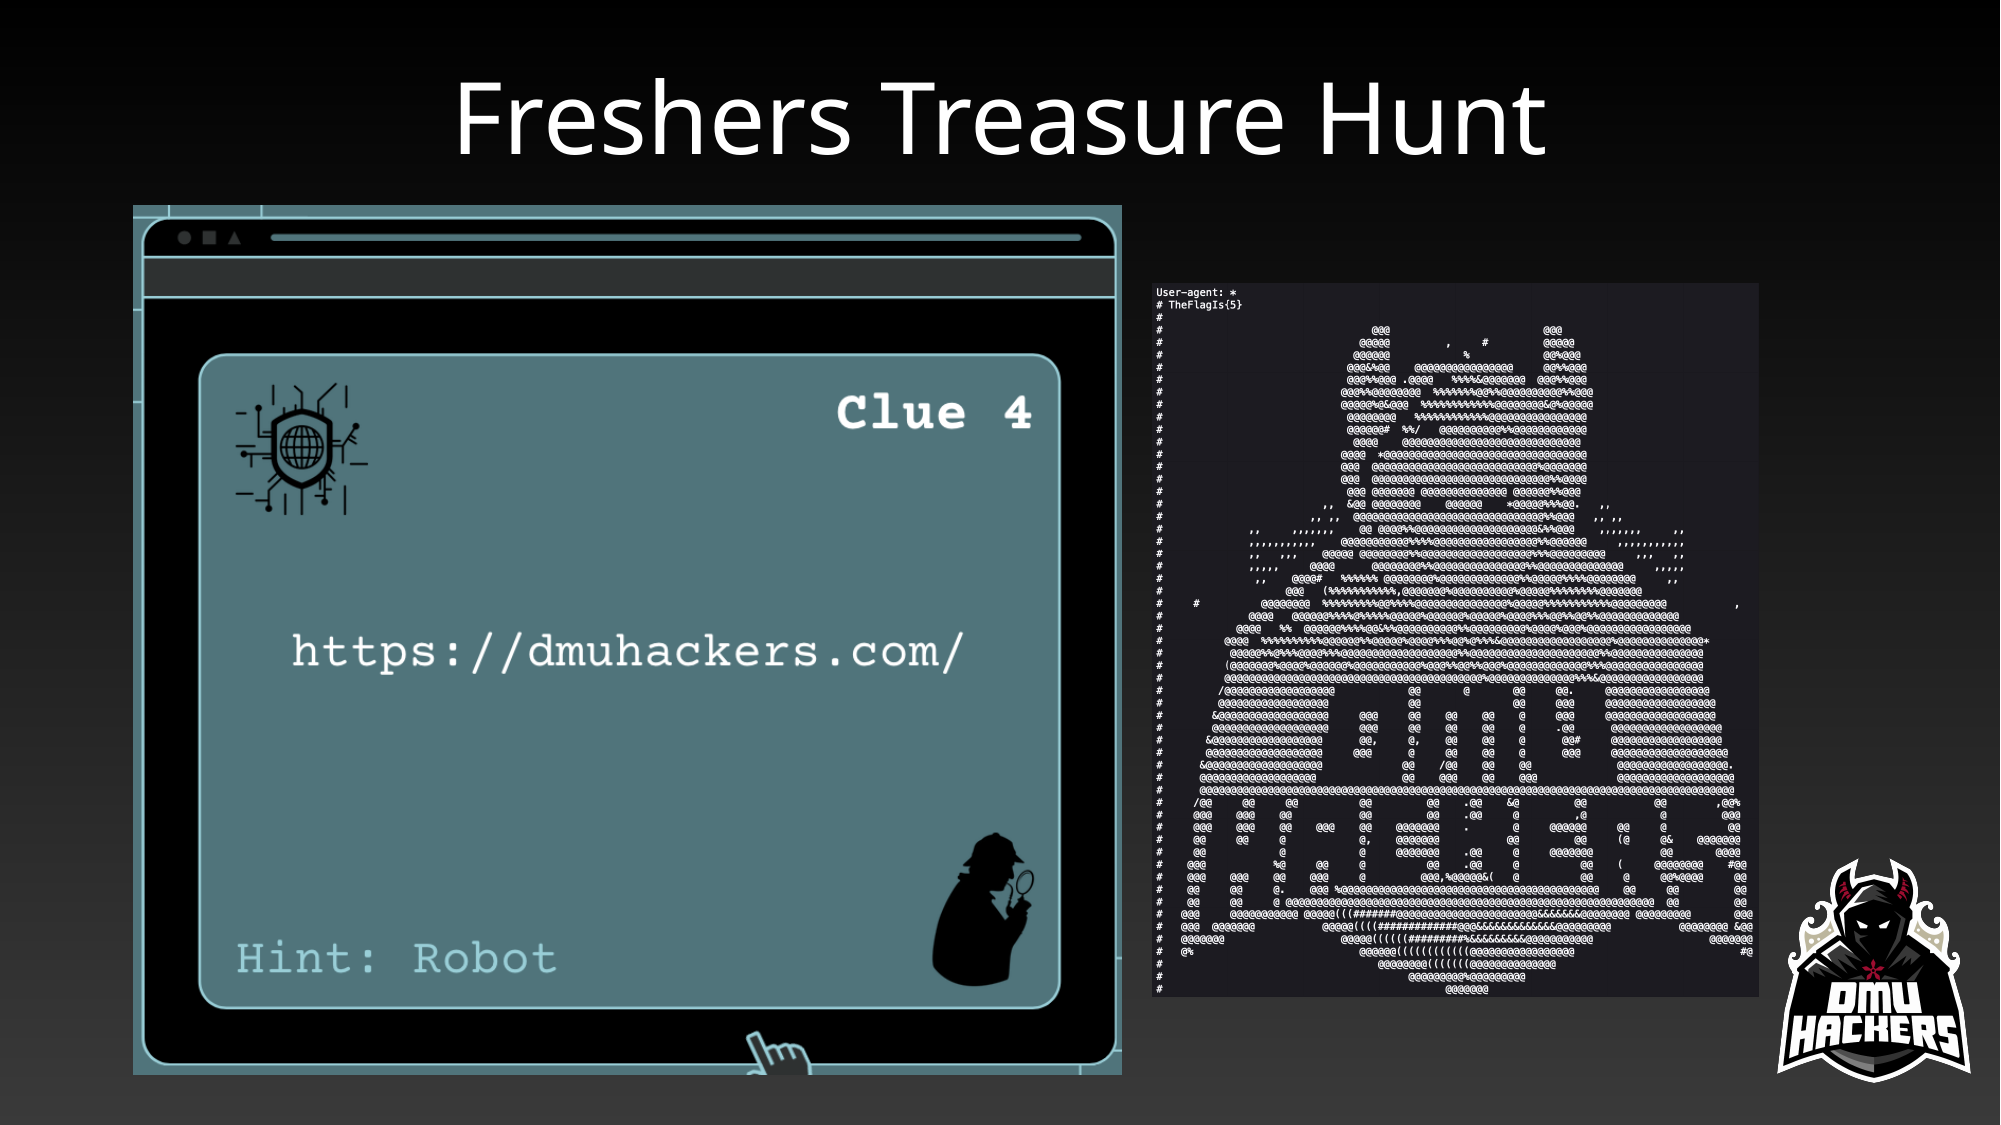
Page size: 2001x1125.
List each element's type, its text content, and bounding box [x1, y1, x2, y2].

picture [1151, 283, 1759, 997]
picture [1777, 858, 1971, 1083]
text_box Freshers Treasure Hunt [31, 23, 1969, 206]
picture [133, 205, 1122, 1076]
